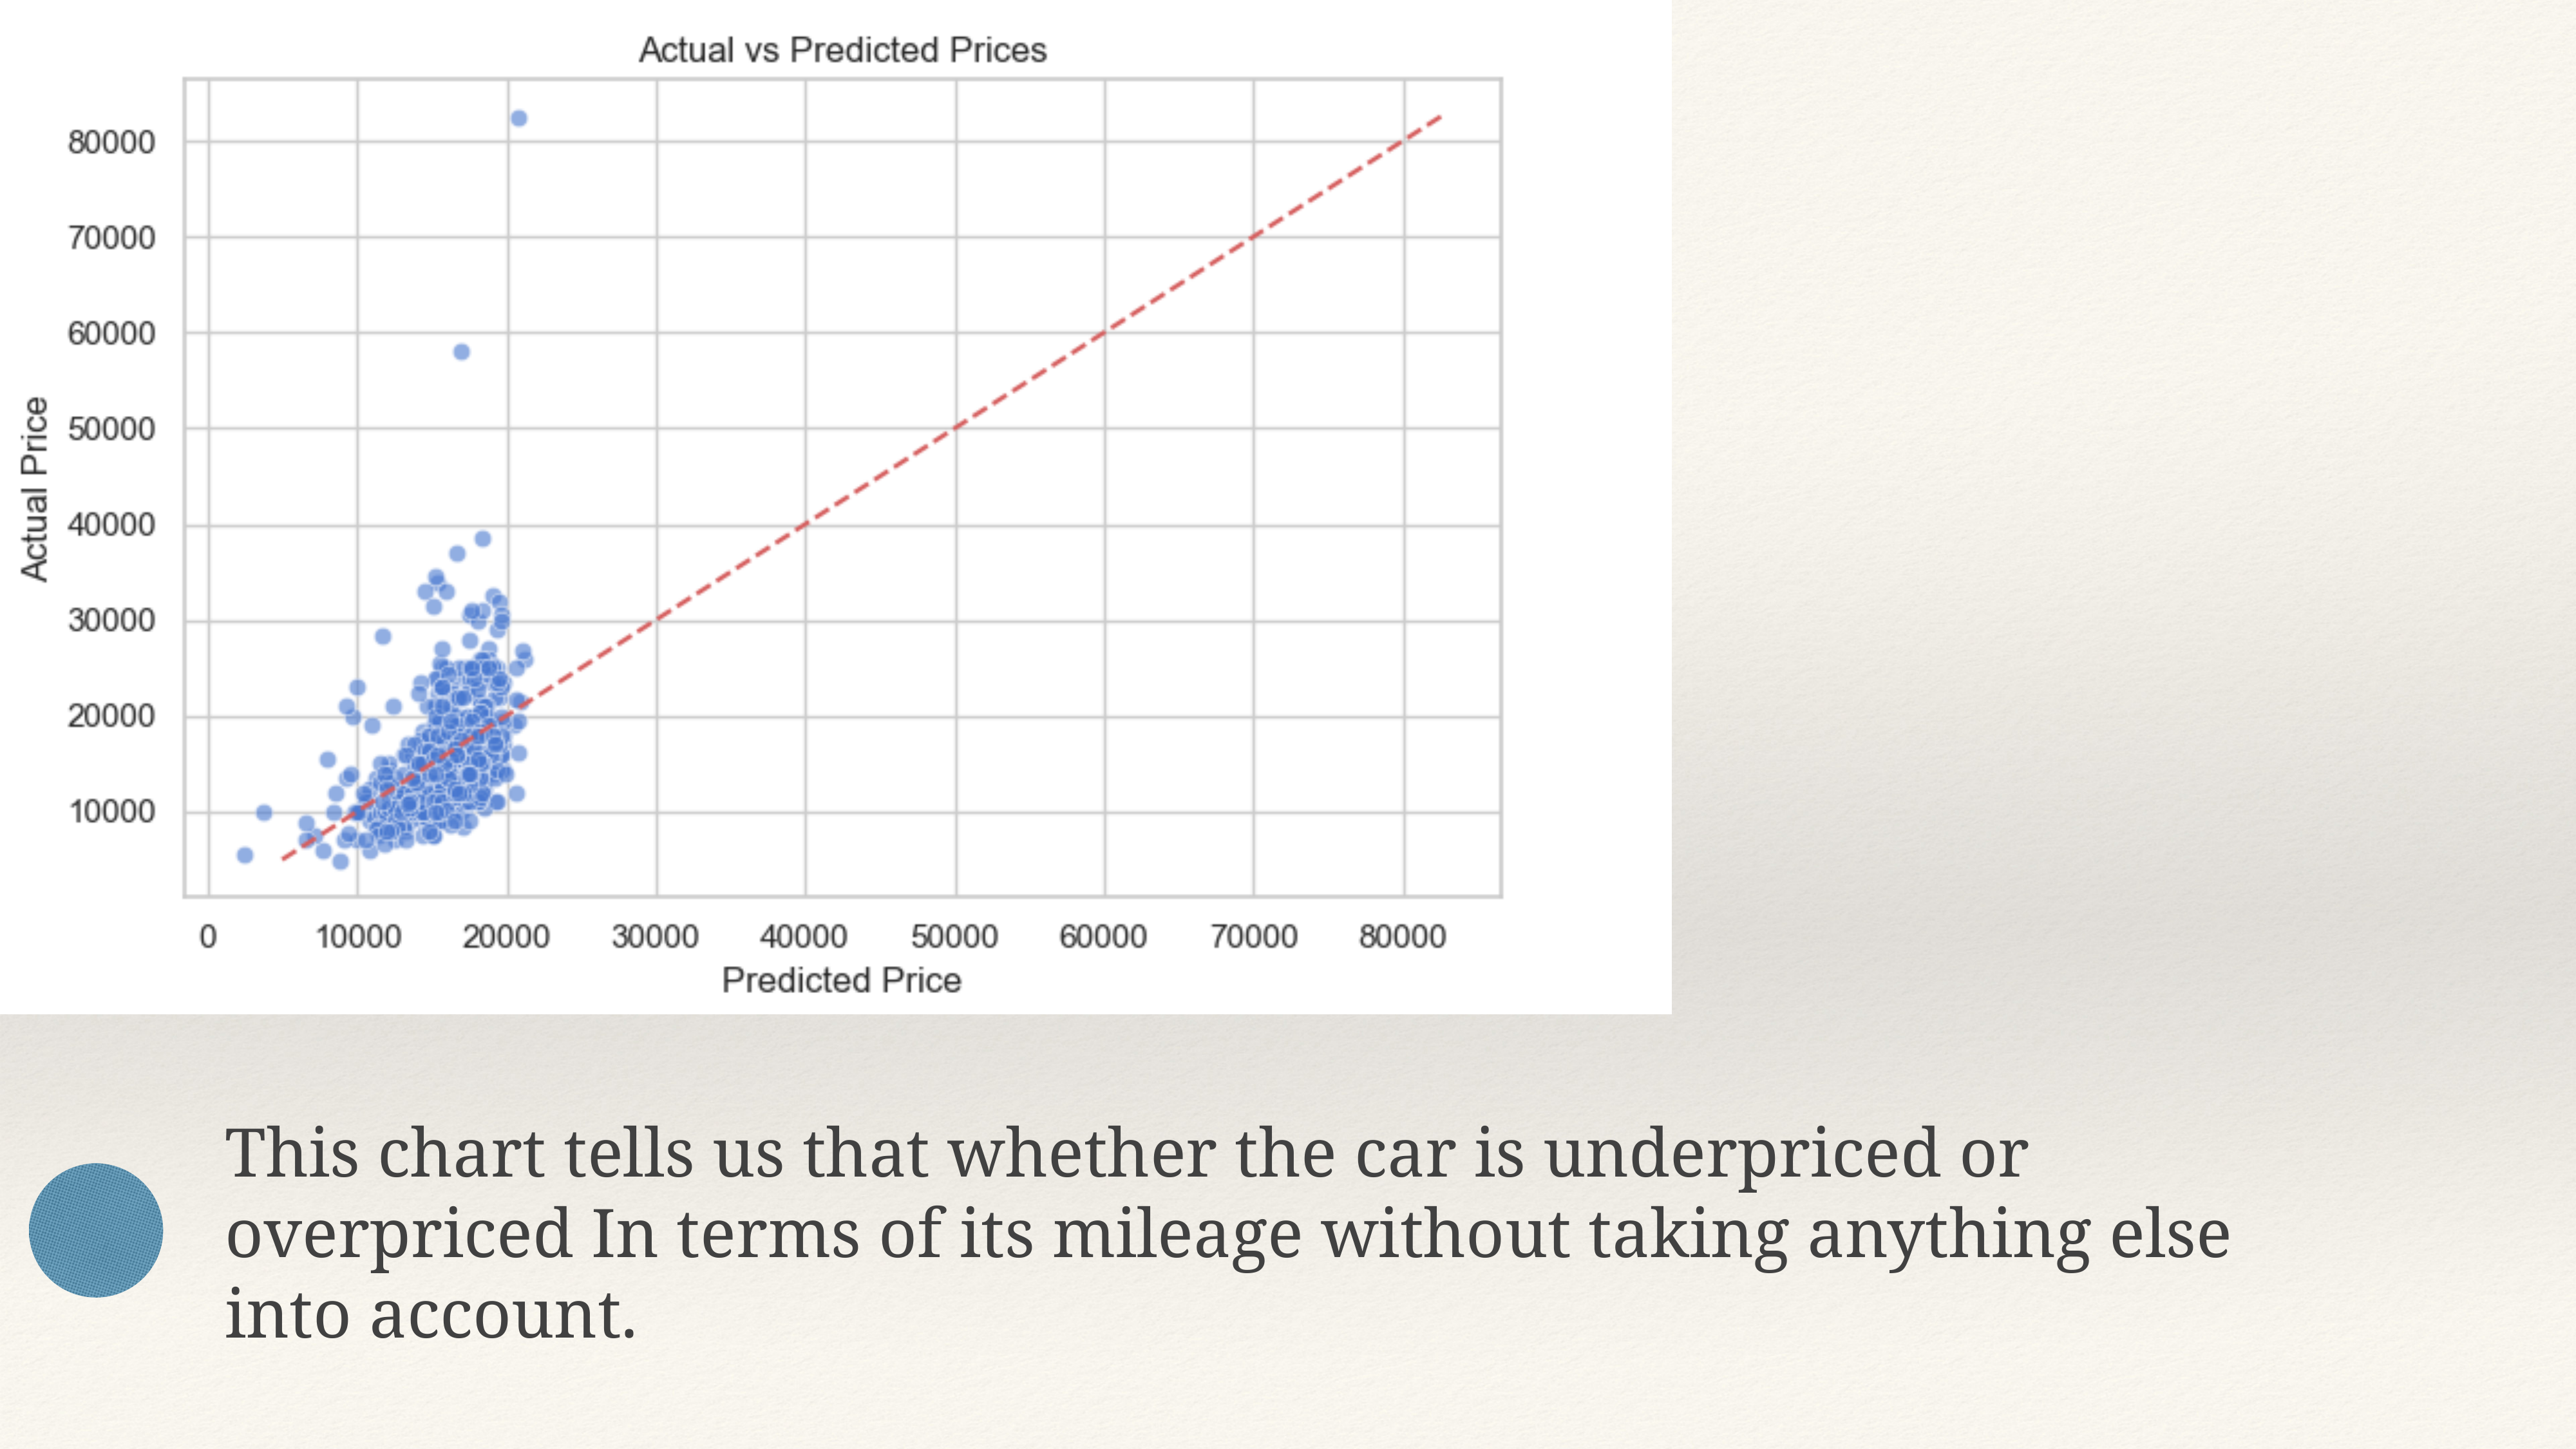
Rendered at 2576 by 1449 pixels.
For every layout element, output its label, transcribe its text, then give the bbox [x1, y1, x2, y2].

text_box This chart tells us that whether the car is underpriced or overpriced In terms of its mileage without taking anything else into account. [220, 1104, 2322, 1357]
picture [0, 0, 2576, 1449]
text_box [29, 1163, 164, 1298]
